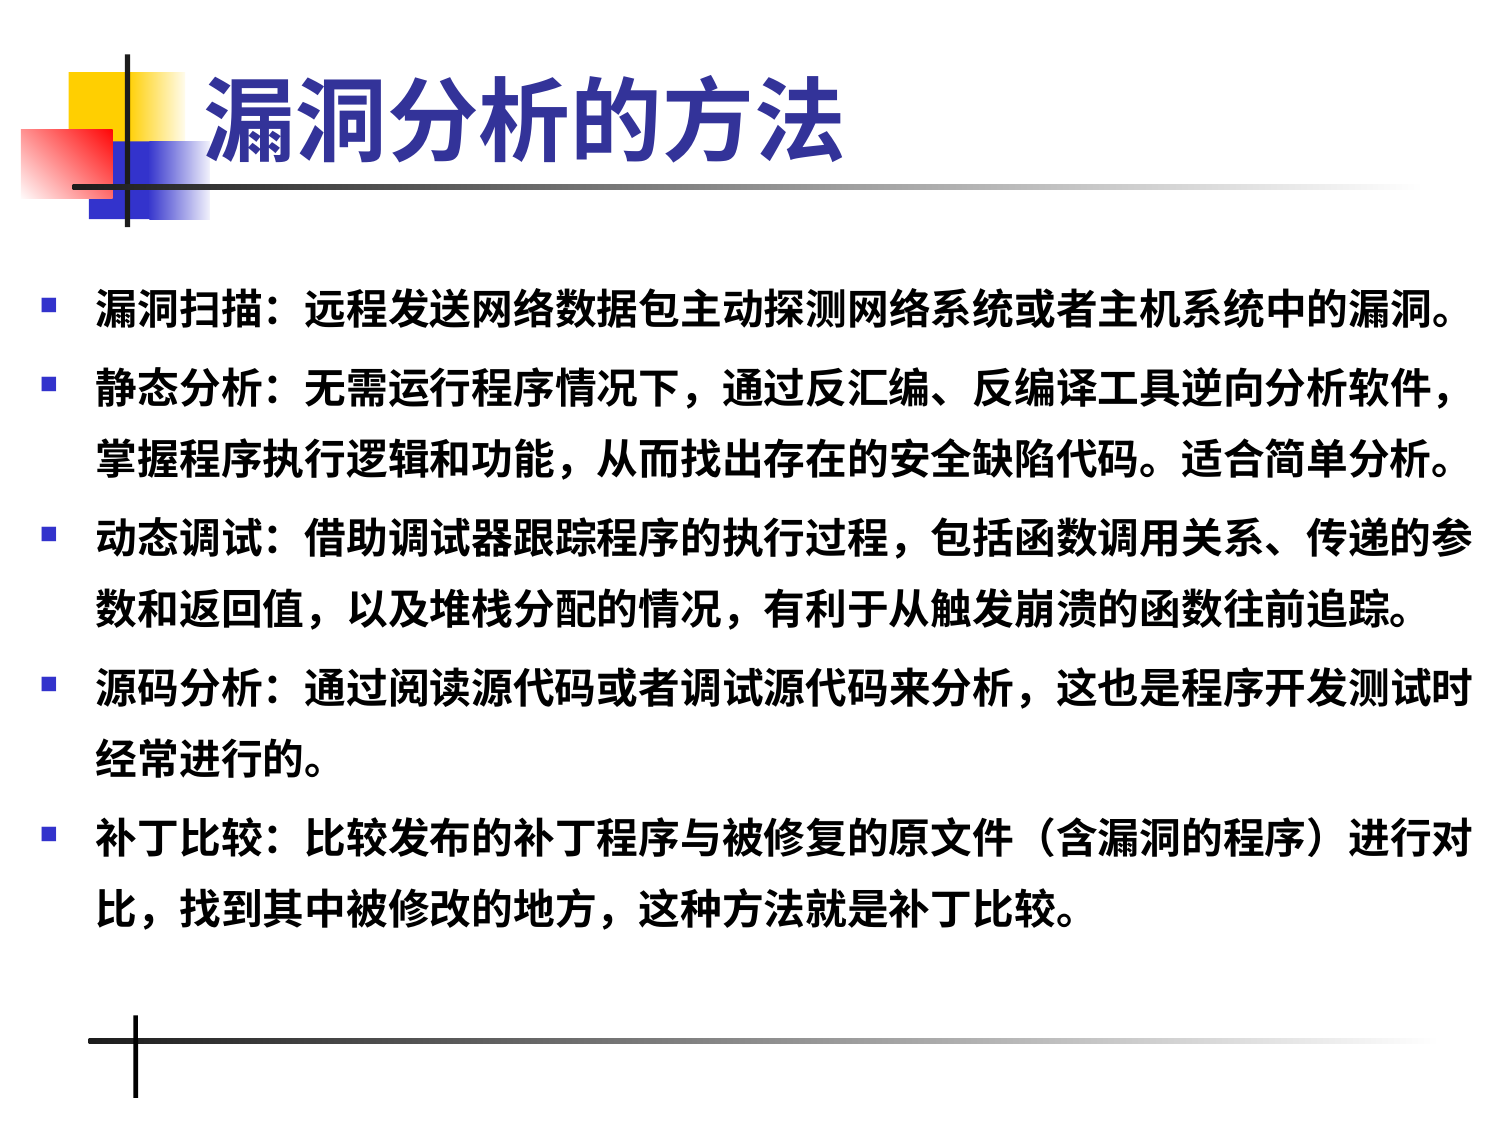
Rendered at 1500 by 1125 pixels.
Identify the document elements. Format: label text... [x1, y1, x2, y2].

list 漏洞扫描：远程发送网络数据包主动探测网络系统或者主机系统中的漏洞。 静态分析：无需运行程序情况下，通过反汇编、反编译工具逆向分析软件，掌握程序执行逻辑和功能，从而找出存在的安全缺陷代码。适合简单分析。 动态调试：借助调试器跟踪程序的执行过程，包括函数调用关系、传递的参数和返回值，以及堆栈分配的情况，有利于从触发崩溃的函数往前追踪。 源码分析：通过阅读源代码或者调试源代码来分析，这也是程序开发测试时经常进行的。 补丁比较：比较发布的补丁程序与被修复的原文件（含漏洞的程序）进行对比，找到其中被修改的地方，这种方法就是补丁比较。 [24, 254, 1500, 931]
title 漏洞分析的方法 [188, 23, 1468, 181]
